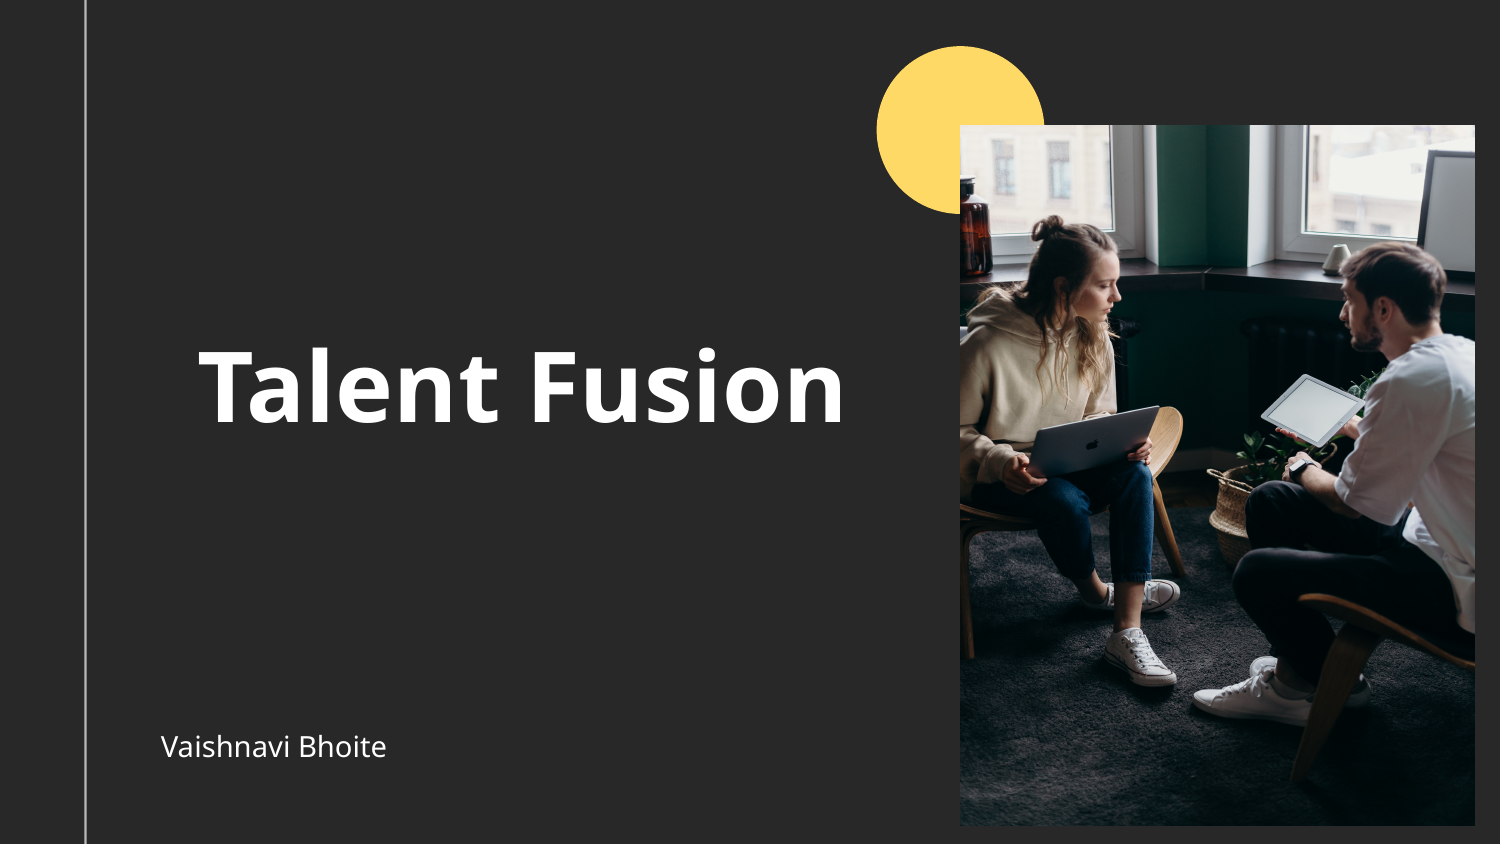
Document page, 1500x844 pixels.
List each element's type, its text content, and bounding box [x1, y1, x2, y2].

title Talent Fusion [151, 333, 896, 539]
picture [960, 125, 1475, 826]
text_box [876, 46, 1045, 214]
subtitle Vaishnavi Bhoite [117, 685, 431, 807]
